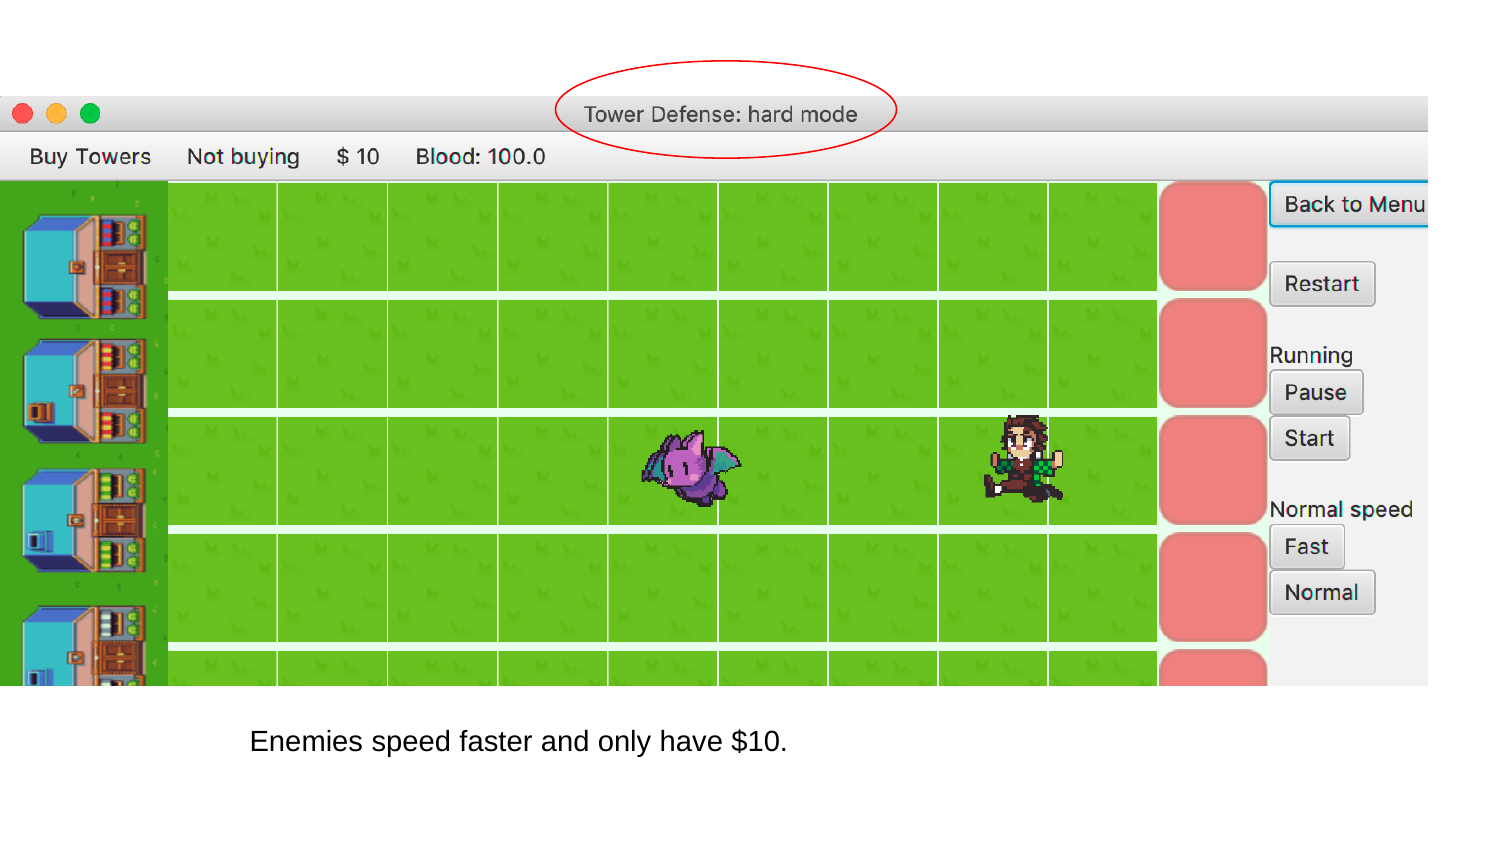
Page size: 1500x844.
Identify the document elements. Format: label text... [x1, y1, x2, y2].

picture [1272, 184, 1428, 224]
text_box [564, 60, 888, 94]
text_box Enemies speed faster and only have $10. [234, 707, 1039, 786]
picture [0, 96, 1428, 686]
